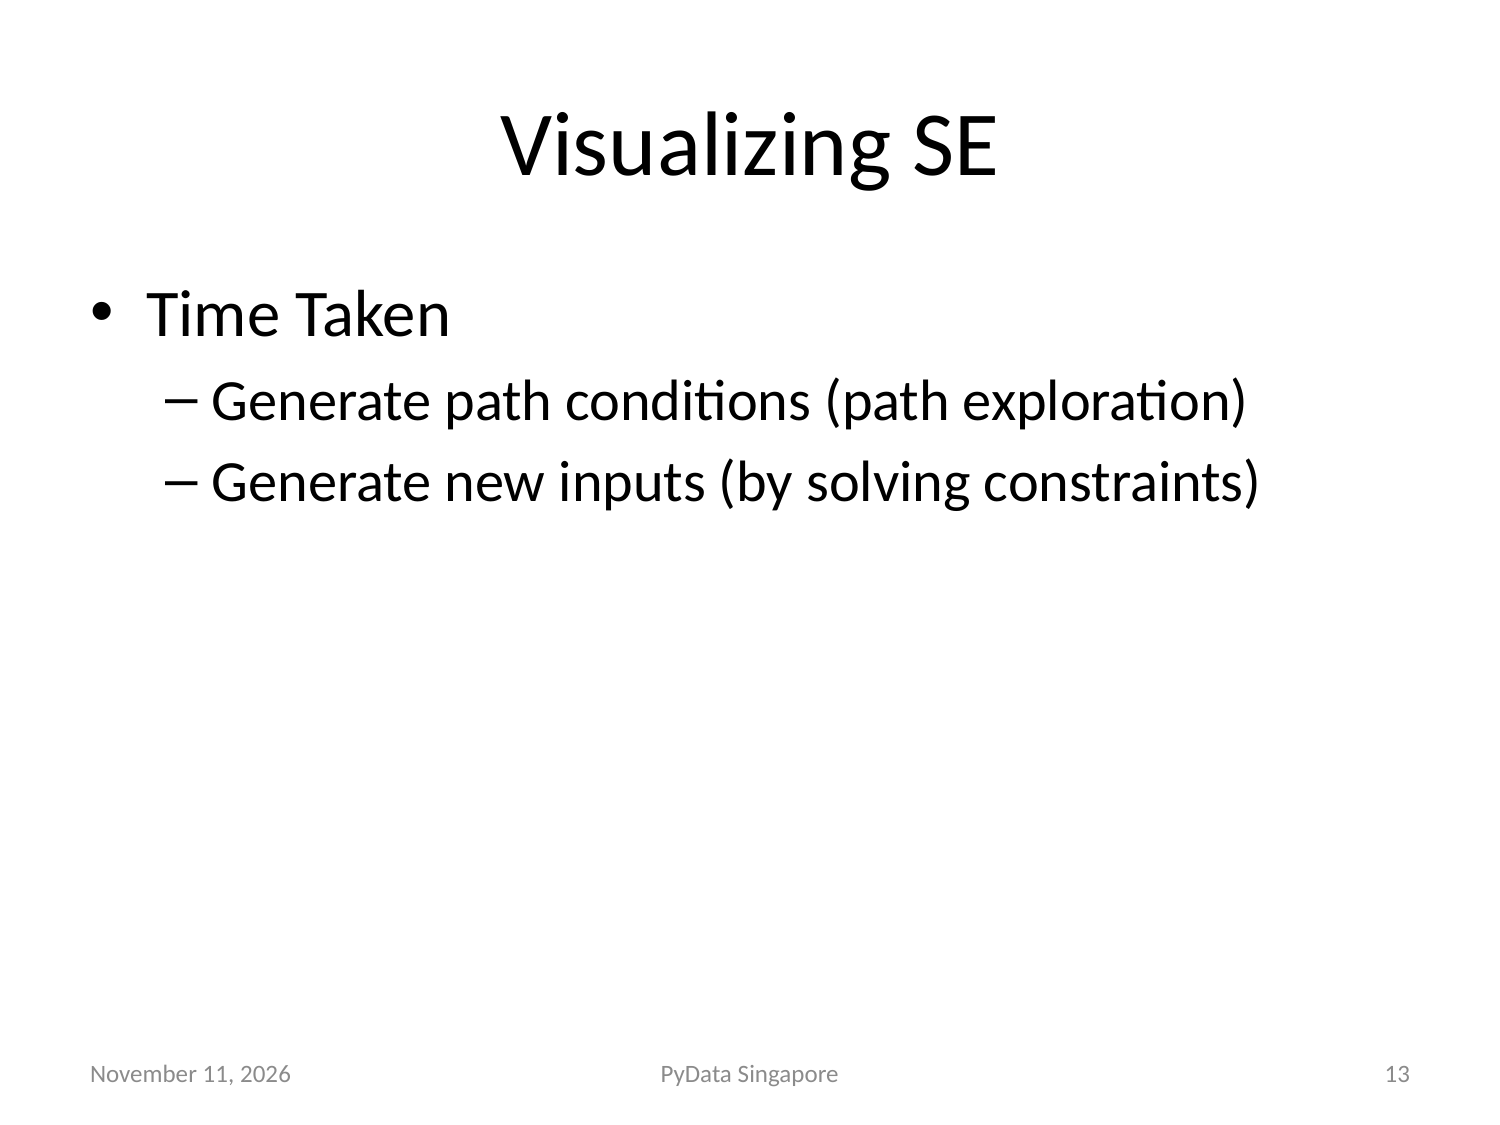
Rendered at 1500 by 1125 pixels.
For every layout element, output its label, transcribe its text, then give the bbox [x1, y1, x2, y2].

footer PyData Singapore [512, 1042, 988, 1103]
title Visualizing SE [75, 45, 1425, 233]
list Time Taken Generate path conditions (path exploration) Generate new inputs (by solving constraints) [75, 262, 1425, 1005]
slide_number 13 [1074, 1042, 1425, 1103]
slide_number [75, 1042, 425, 1103]
